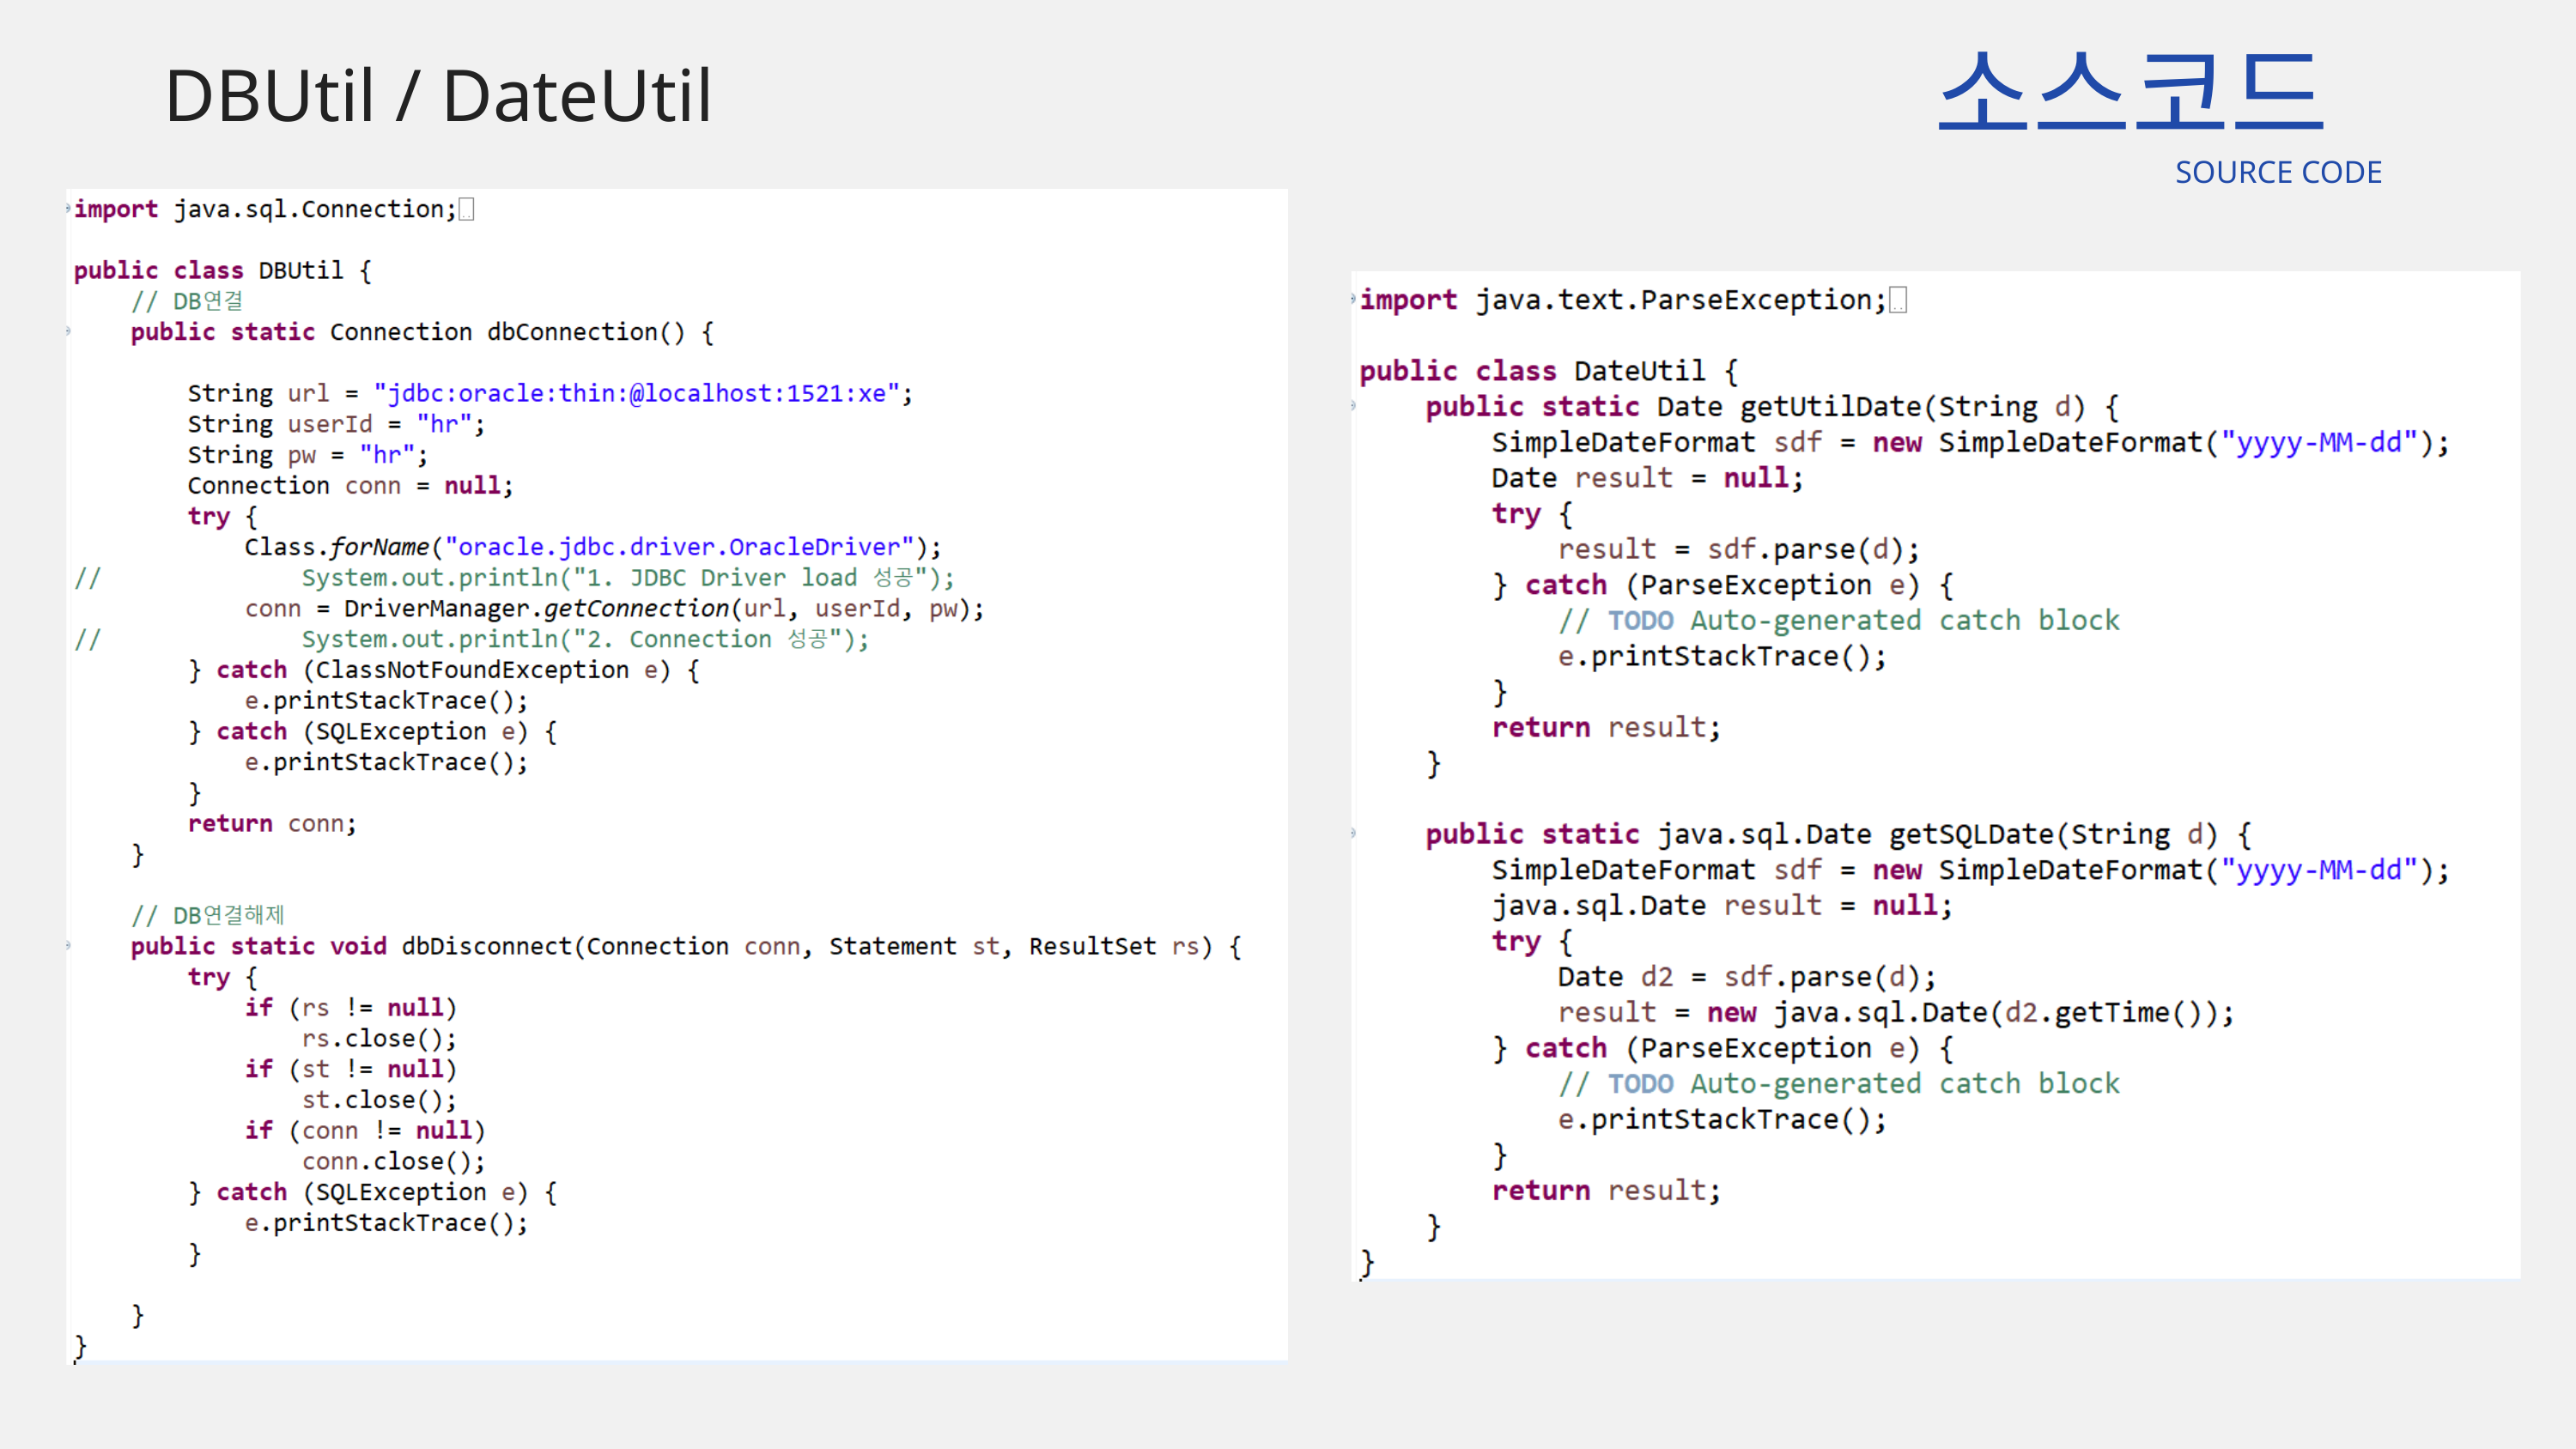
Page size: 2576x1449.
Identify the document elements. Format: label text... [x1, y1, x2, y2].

text_box 소스코드 [1722, 5, 2539, 156]
text_box [66, 189, 1288, 1365]
text_box SOURCE CODE [1879, 146, 2384, 190]
text_box DBUtil / DateUtil [66, 35, 812, 136]
text_box [1351, 271, 2521, 1282]
